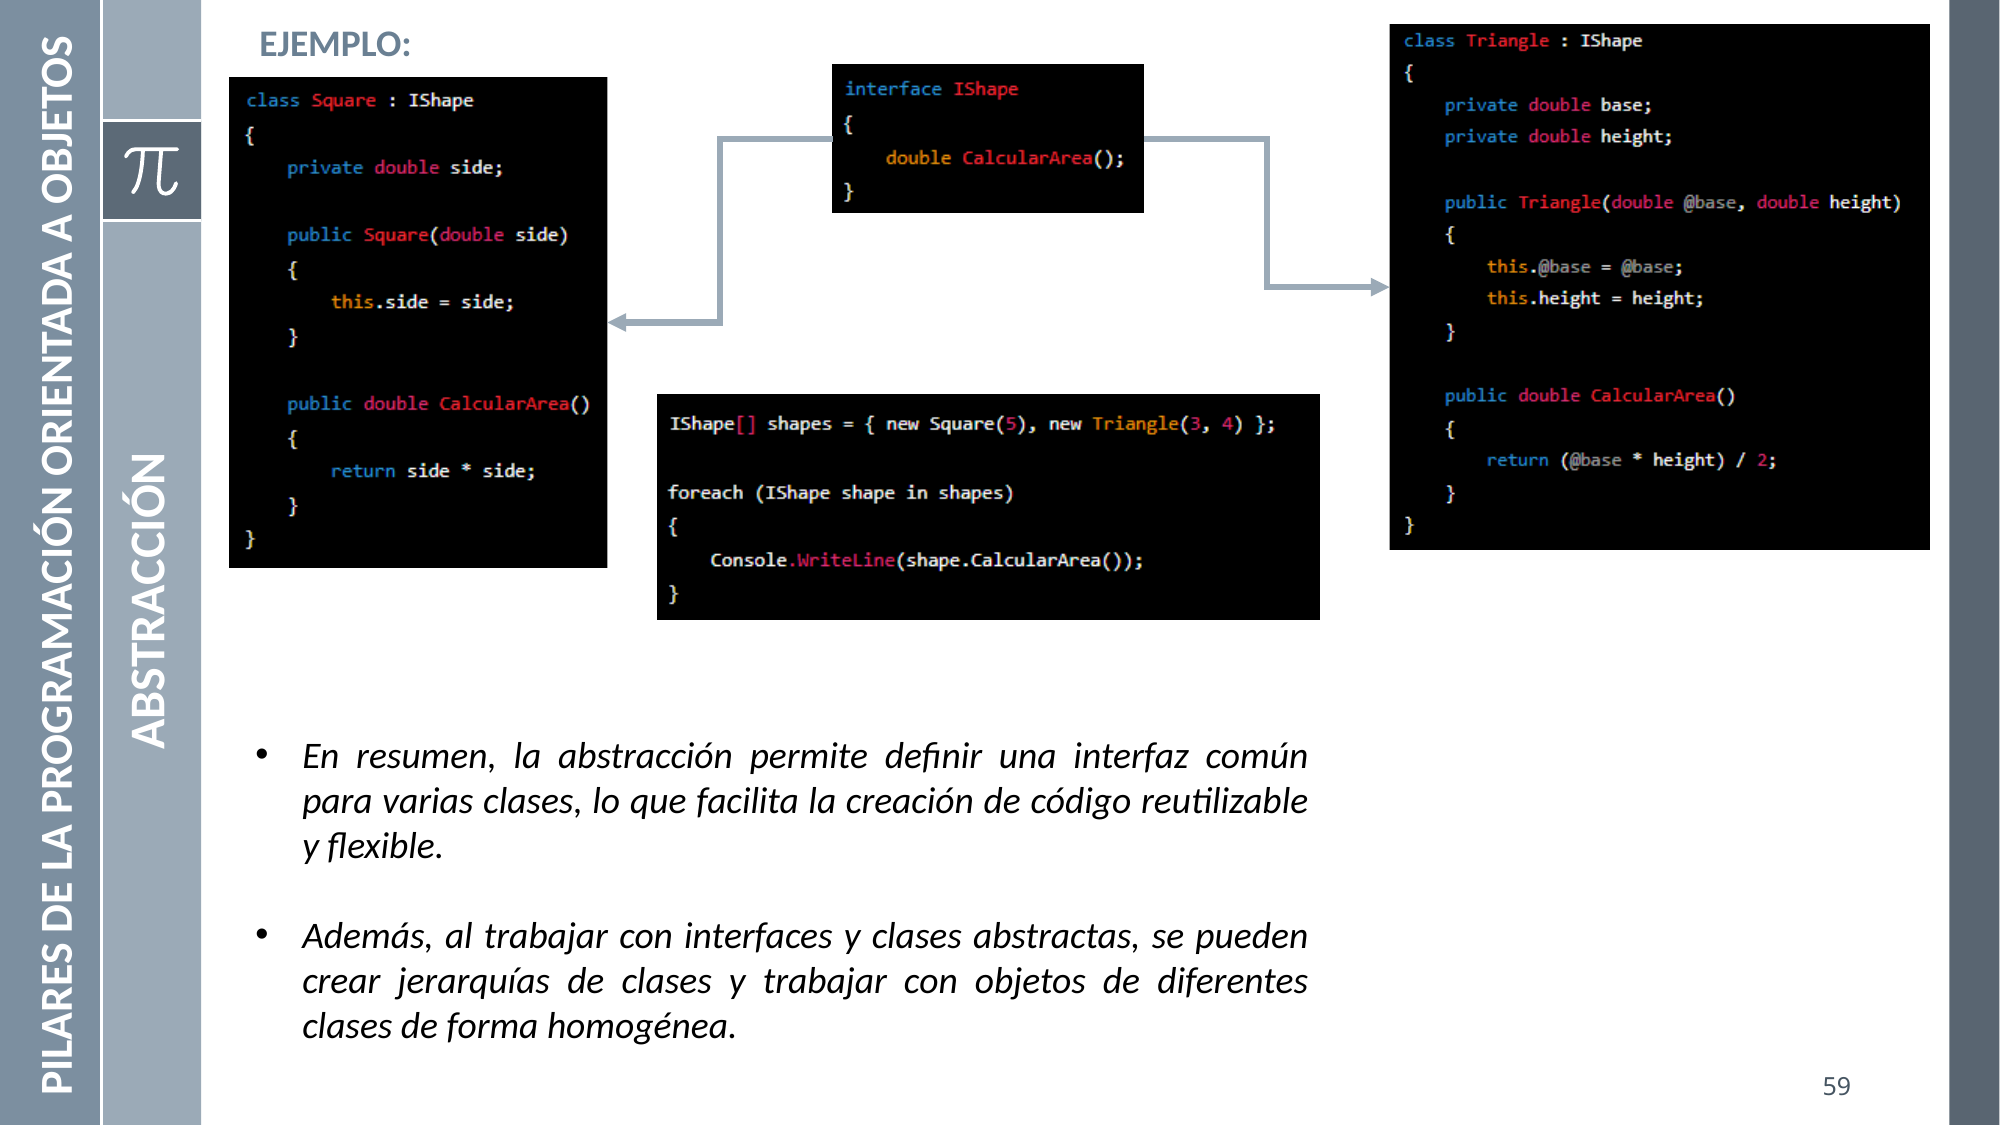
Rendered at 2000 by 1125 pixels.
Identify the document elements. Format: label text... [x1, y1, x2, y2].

picture [1389, 24, 1930, 550]
text_box ABSTRACCIÓN [106, 437, 182, 765]
picture [832, 64, 1144, 213]
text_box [1143, 138, 1390, 288]
slide_number 59 [1766, 1057, 1867, 1118]
picture [228, 77, 608, 568]
text_box En resumen, la abstracción permite definir una interfaz común para varias clases, lo que facilita la creación de código reutilizable y flexible. Además, al trabajar con interfaces y clases abstractas, se pueden crear jerarquías de clases y trabajar con objetos de diferentes clases de forma homogénea. [240, 723, 1324, 1054]
picture [657, 394, 1320, 620]
text_box EJEMPLO: [244, 11, 440, 72]
text_box PILARES DE LA PROGRAMACIÓN ORIENTADA A OBJETOS [18, 20, 89, 1111]
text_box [607, 138, 833, 323]
